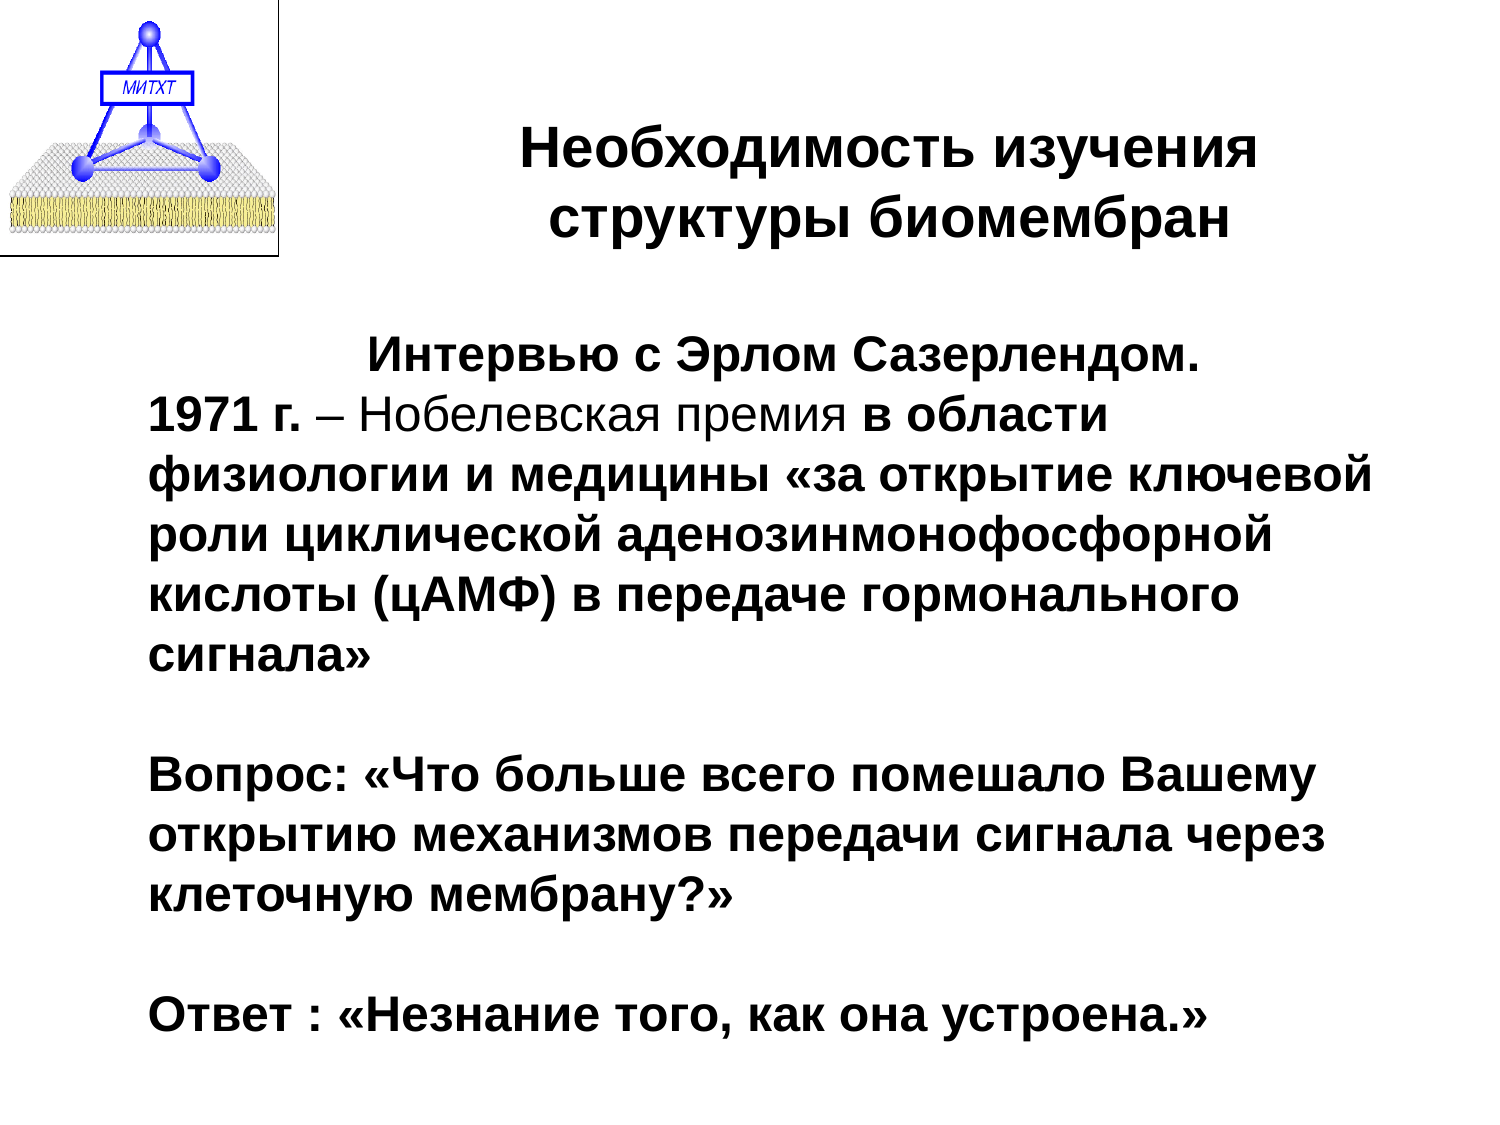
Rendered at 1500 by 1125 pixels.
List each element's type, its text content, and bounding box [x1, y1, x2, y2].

text_box Интервью с Эрлом Сазерлендом. 1971 г. – Нобелевская премия в области физиологии и медицины «за открытие ключевой роли циклической аденозинмонофосфорной кислоты (цАМФ) в передаче гормонального сигнала» Вопрос: «Что больше всего помешало Вашему открытию механизмов передачи сигнала через клеточную мембрану?» Ответ : «Незнание того, как она устроена.» [132, 314, 1436, 1050]
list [0, 0, 278, 256]
text_box Необходимость изучения структуры биомембран [427, 101, 1353, 257]
